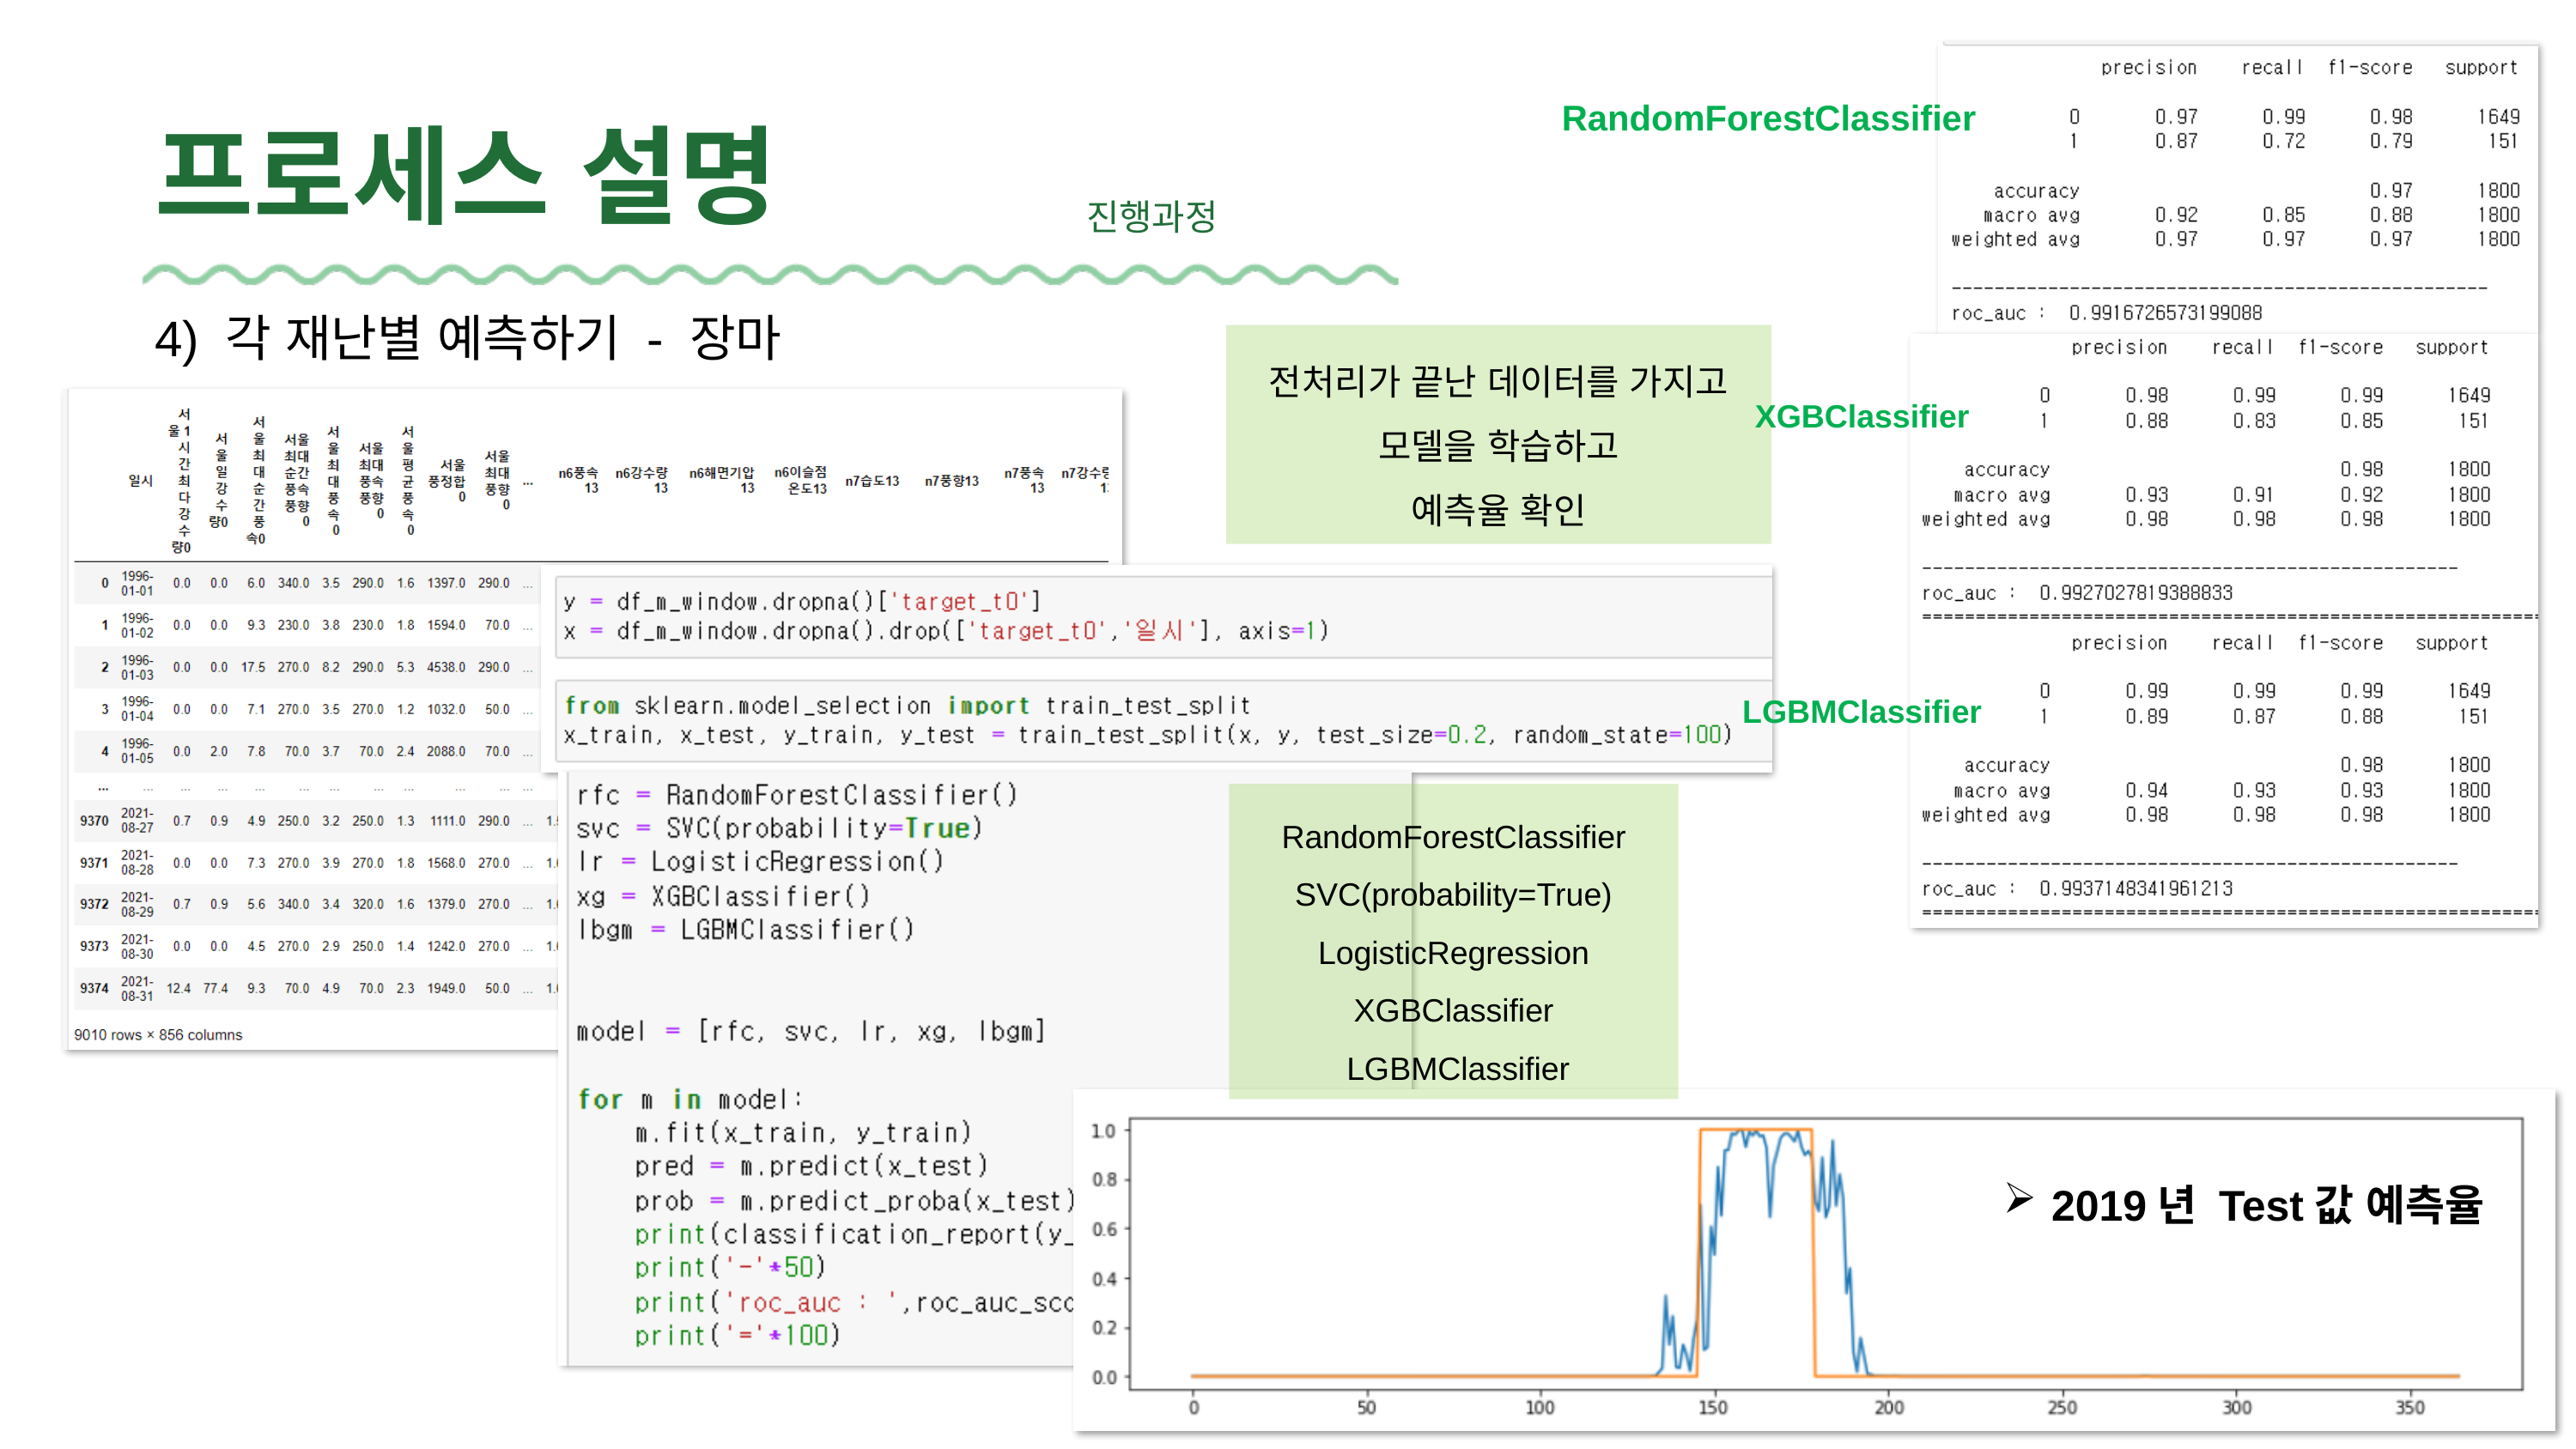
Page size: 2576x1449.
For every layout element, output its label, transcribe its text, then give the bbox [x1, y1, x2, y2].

text_box LGBMClassifier [1776, 659, 1905, 743]
text_box 4) 각 재난별 예측하기 - 장마 [142, 294, 890, 380]
text_box XGBClassifier [1675, 363, 1905, 447]
text_box 진행과정 [1073, 188, 1417, 245]
picture [63, 389, 2555, 1431]
picture [1909, 41, 2538, 928]
text_box RandomForestClassifier [1536, 60, 1933, 151]
text_box 전처리가 끝난 데이터를 가지고 모델을 학습하고 예측율 확인 [1226, 324, 1772, 544]
text_box 프로세스 설명 [142, 101, 967, 244]
text_box RandomForestClassifier SVC(probability=True) LogisticRegression XGBClassifier LGBMClassifier [1415, 784, 1679, 1088]
picture [142, 262, 1399, 286]
